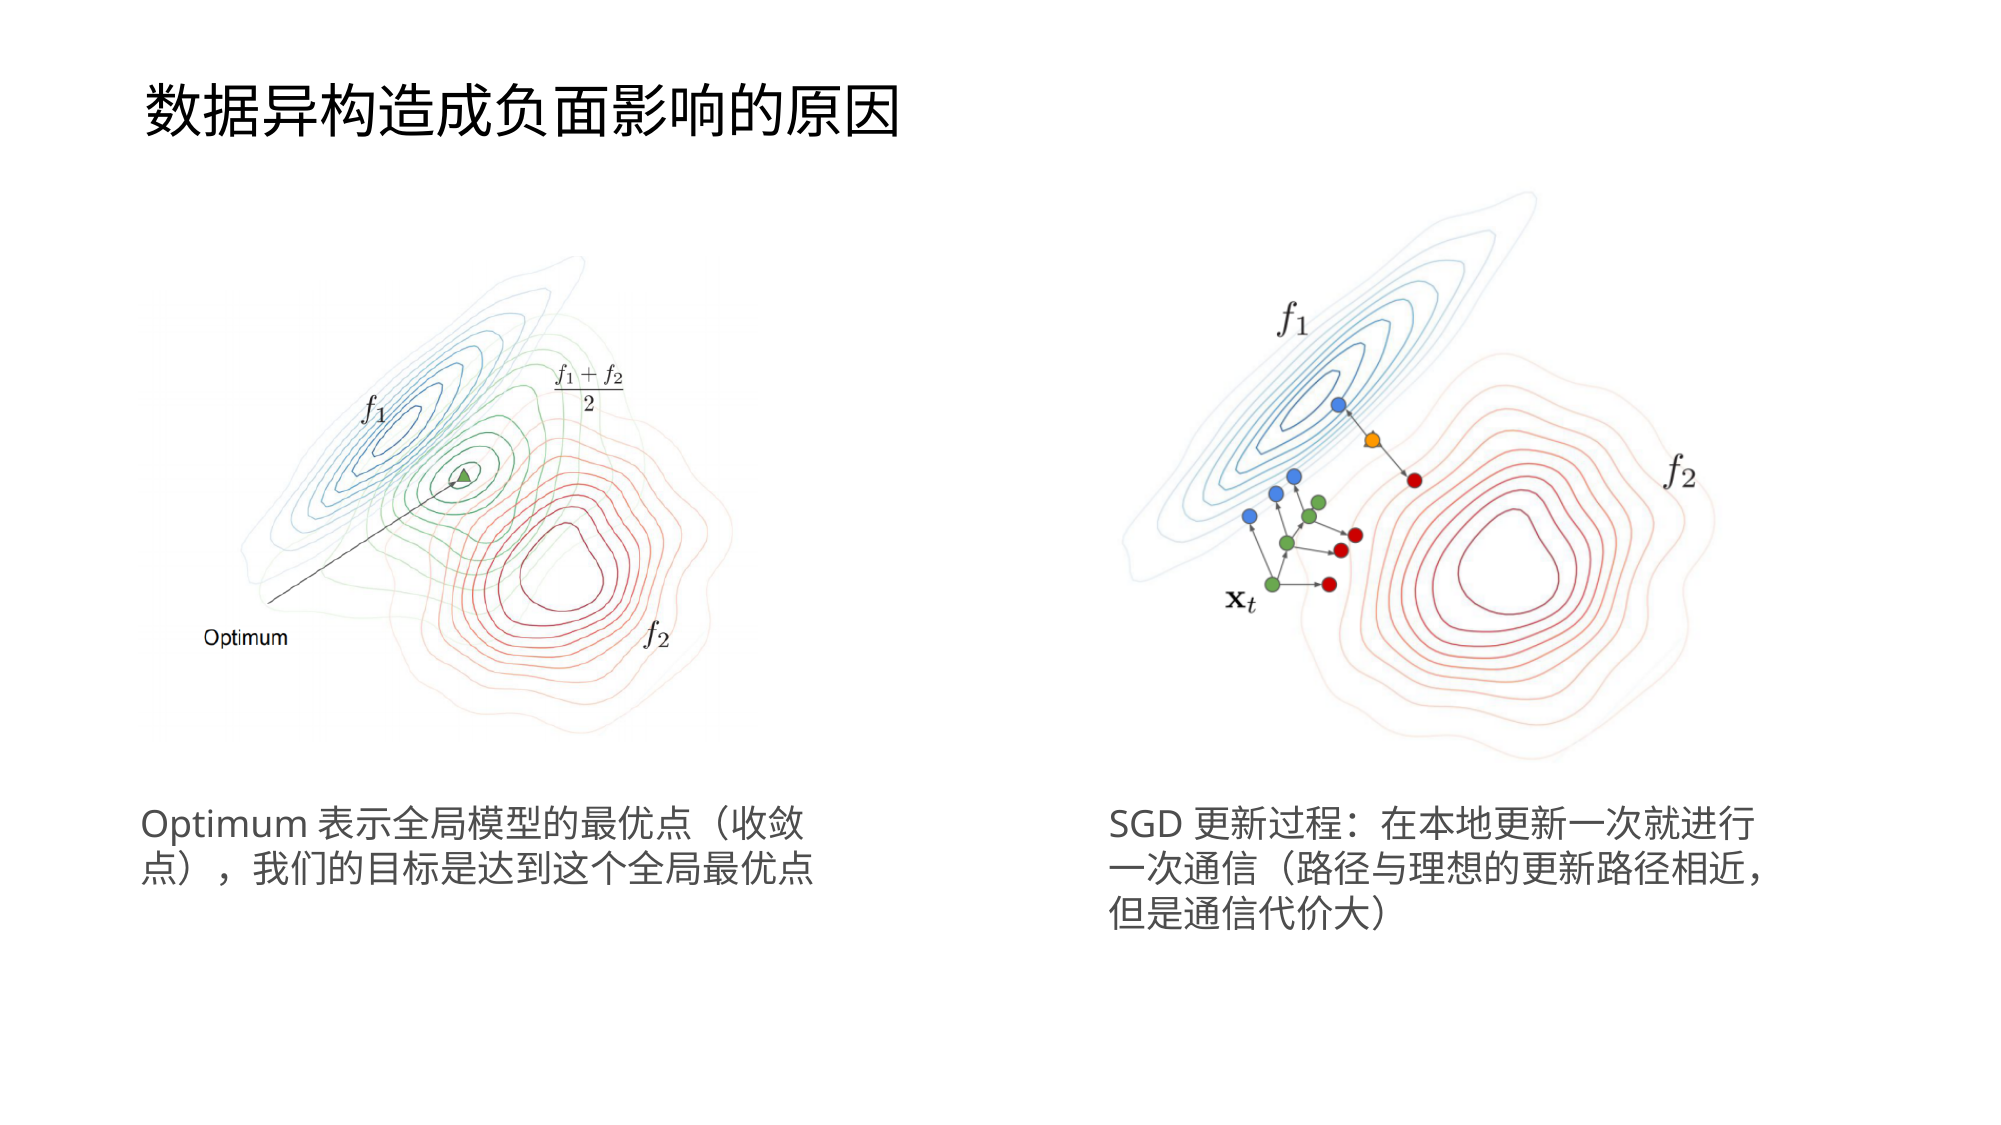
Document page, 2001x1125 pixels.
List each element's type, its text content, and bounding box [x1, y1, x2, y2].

picture [1052, 181, 1783, 764]
text_box SGD更新过程：在本地更新一次就进行一次通信（路径与理想的更新路径相近，但是通信代价大） [1094, 792, 1806, 943]
text_box Optimum表示全局模型的最优点（收敛点），我们的目标是达到这个全局最优点 [125, 792, 870, 898]
picture [138, 256, 758, 742]
text_box 数据异构造成负面影响的原因 [129, 66, 917, 152]
